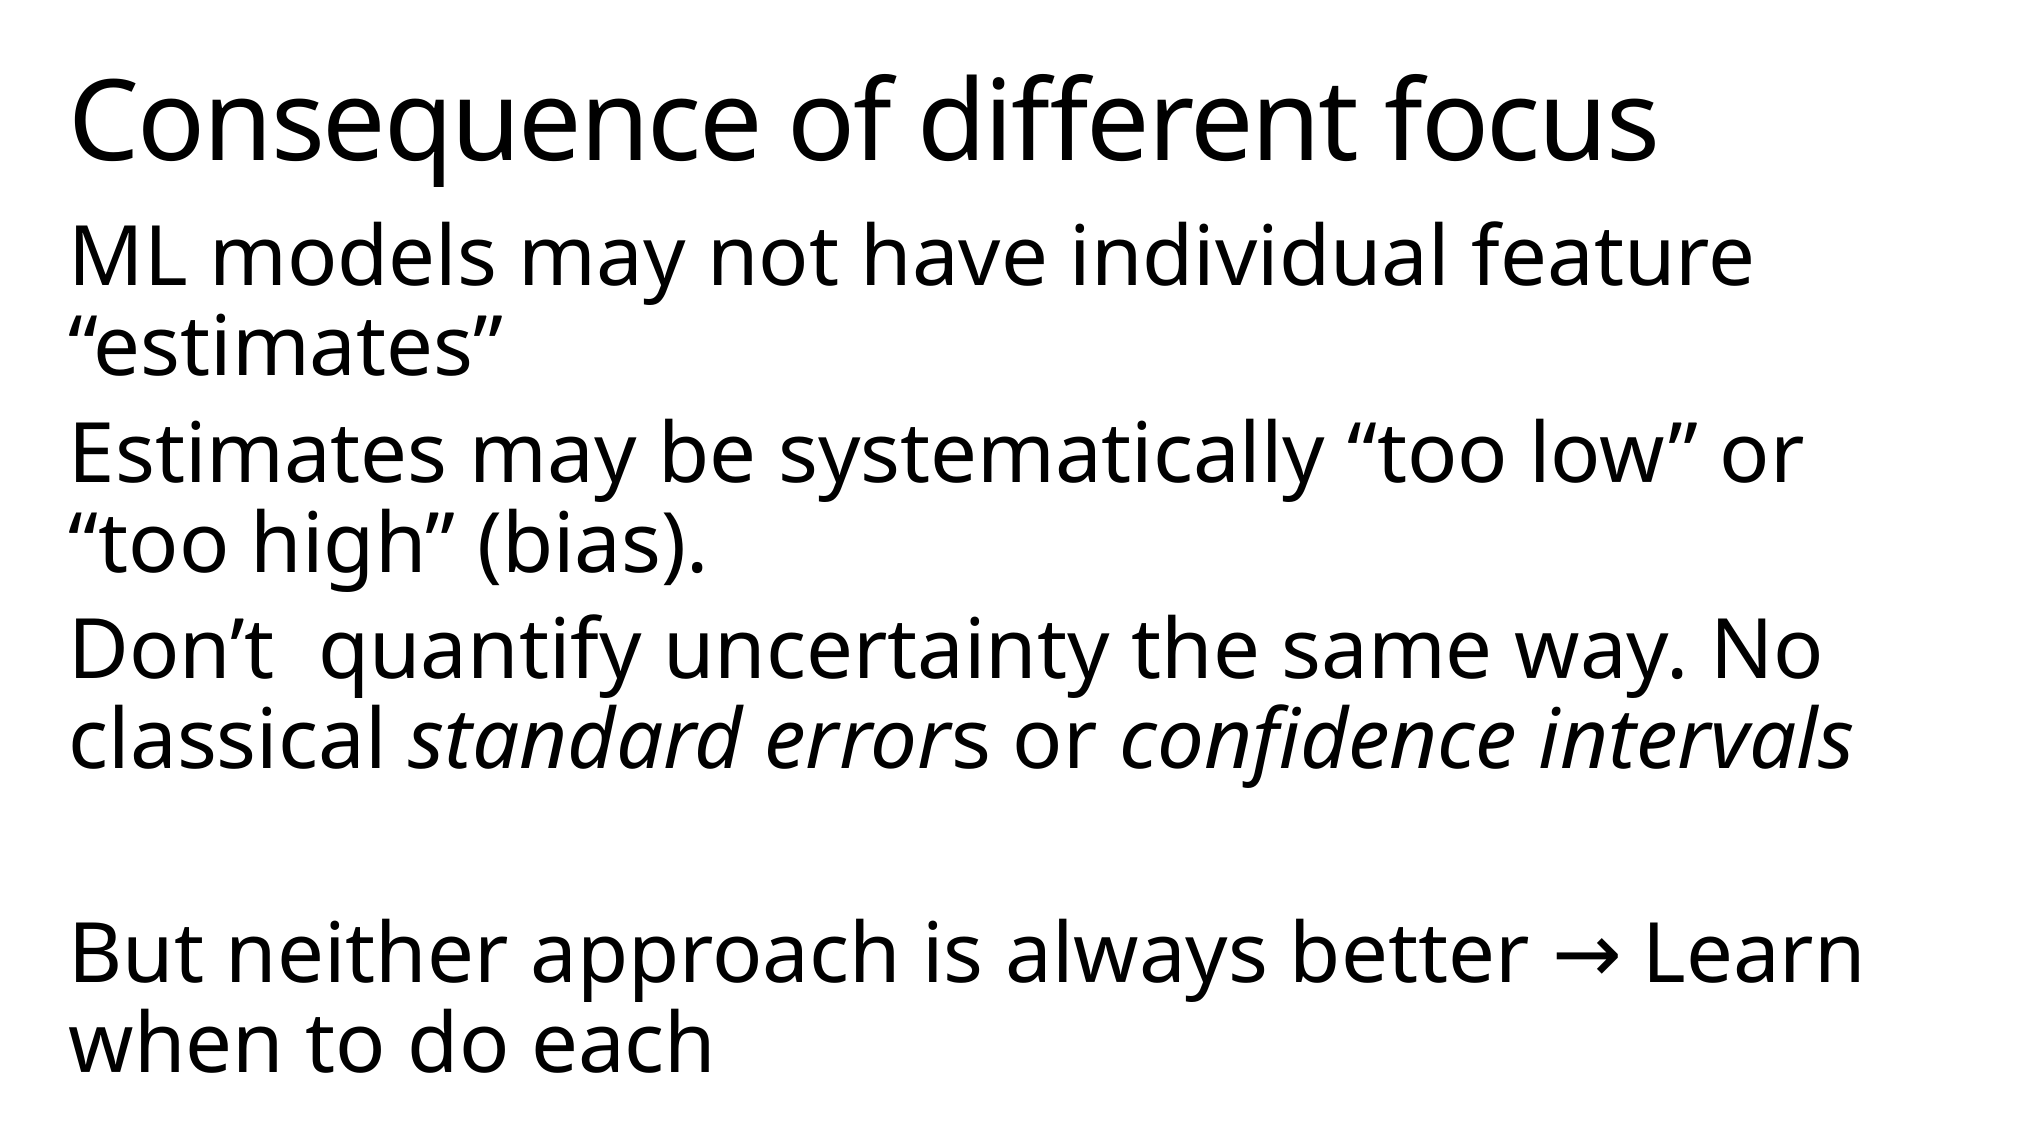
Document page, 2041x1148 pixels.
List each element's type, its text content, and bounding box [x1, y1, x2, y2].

title Consequence of different focus [45, 48, 1996, 198]
list ML models may not have individual feature “estimates” Estimates may be systematically “too low” or “too high” (bias). Don’t quantify uncertainty the same way. No classical standard errors or confidence intervals But neither approach is always better → Learn when to do each [45, 198, 1996, 1038]
